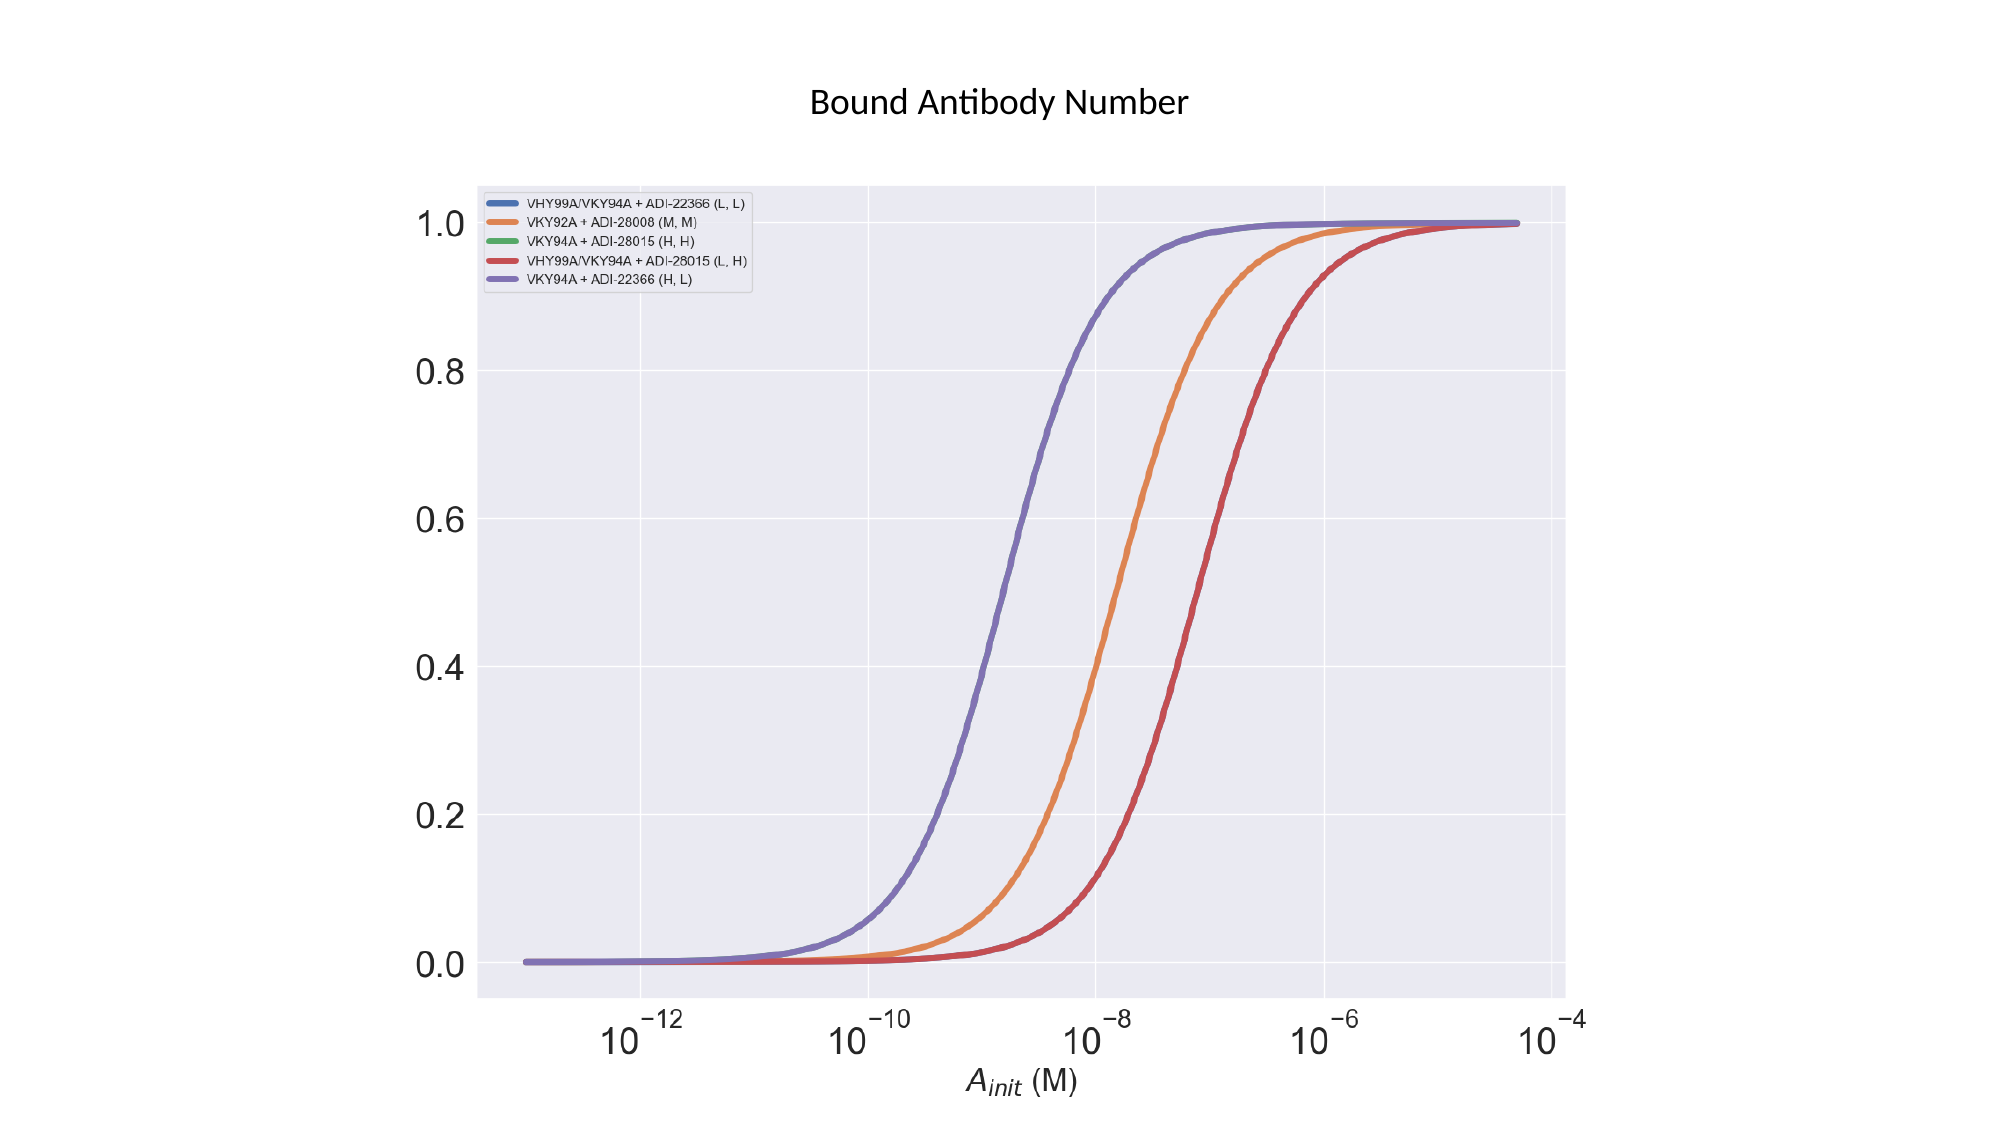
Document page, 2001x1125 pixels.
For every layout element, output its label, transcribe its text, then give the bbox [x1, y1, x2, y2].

text_box Bound Antibody Number [795, 69, 1205, 130]
picture [404, 177, 1595, 1106]
